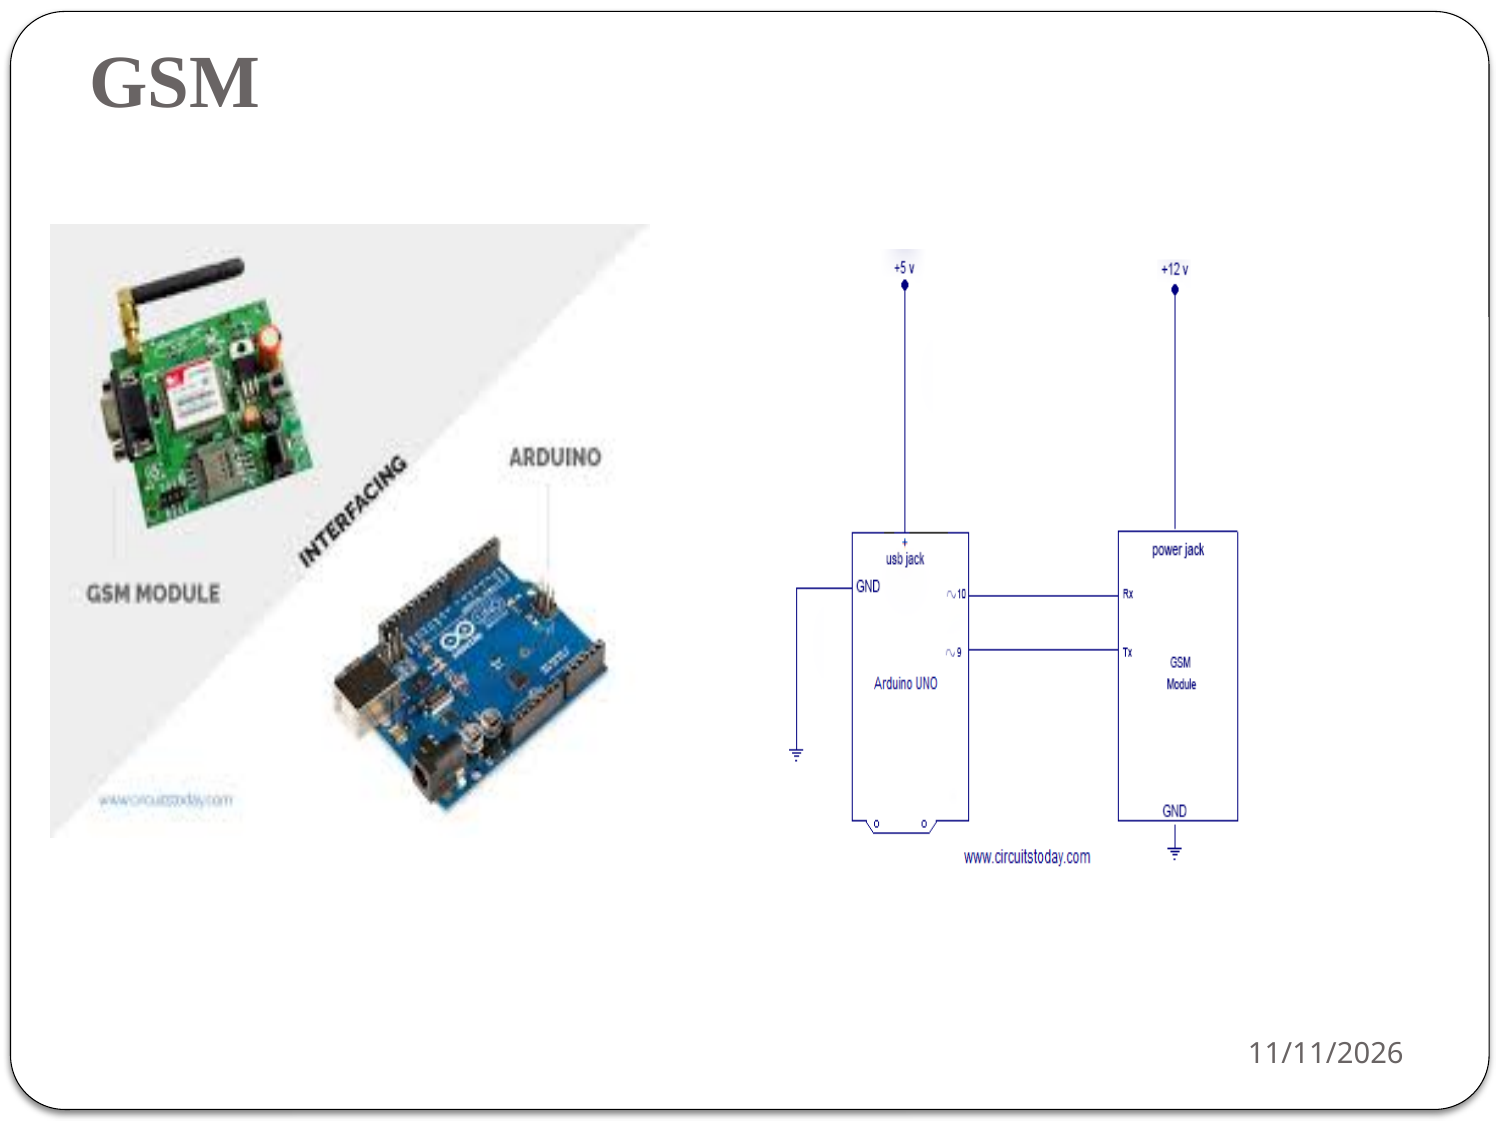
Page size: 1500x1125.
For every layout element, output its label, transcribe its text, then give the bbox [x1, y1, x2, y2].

picture [49, 224, 651, 838]
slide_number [1012, 1015, 1419, 1094]
title GSM [75, 45, 1425, 138]
picture [699, 249, 1388, 888]
